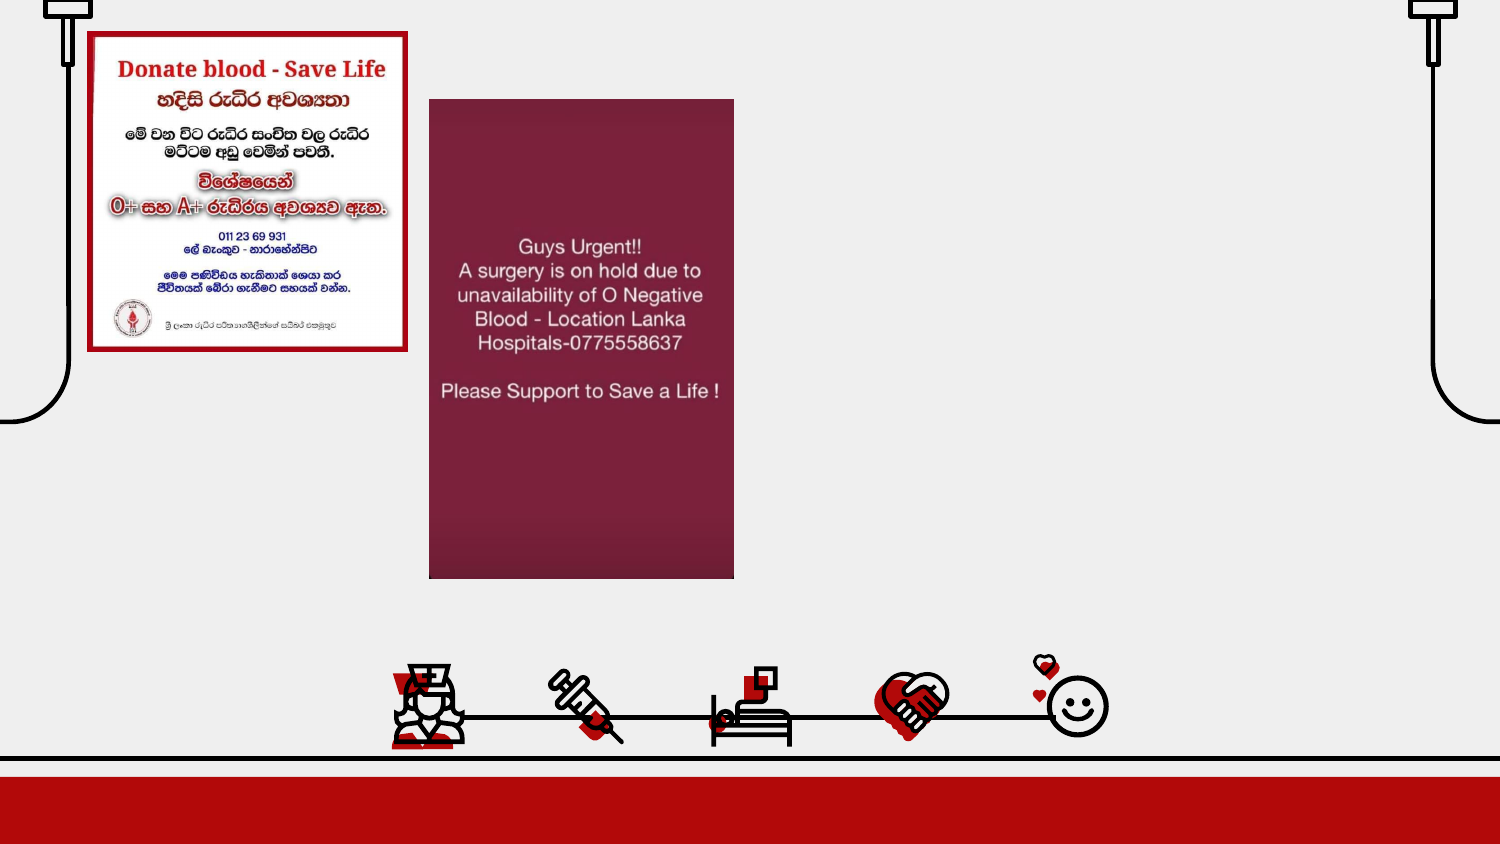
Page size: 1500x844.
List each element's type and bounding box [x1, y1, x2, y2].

picture [426, 99, 735, 579]
picture [87, 31, 408, 352]
text_box [391, 655, 1109, 750]
